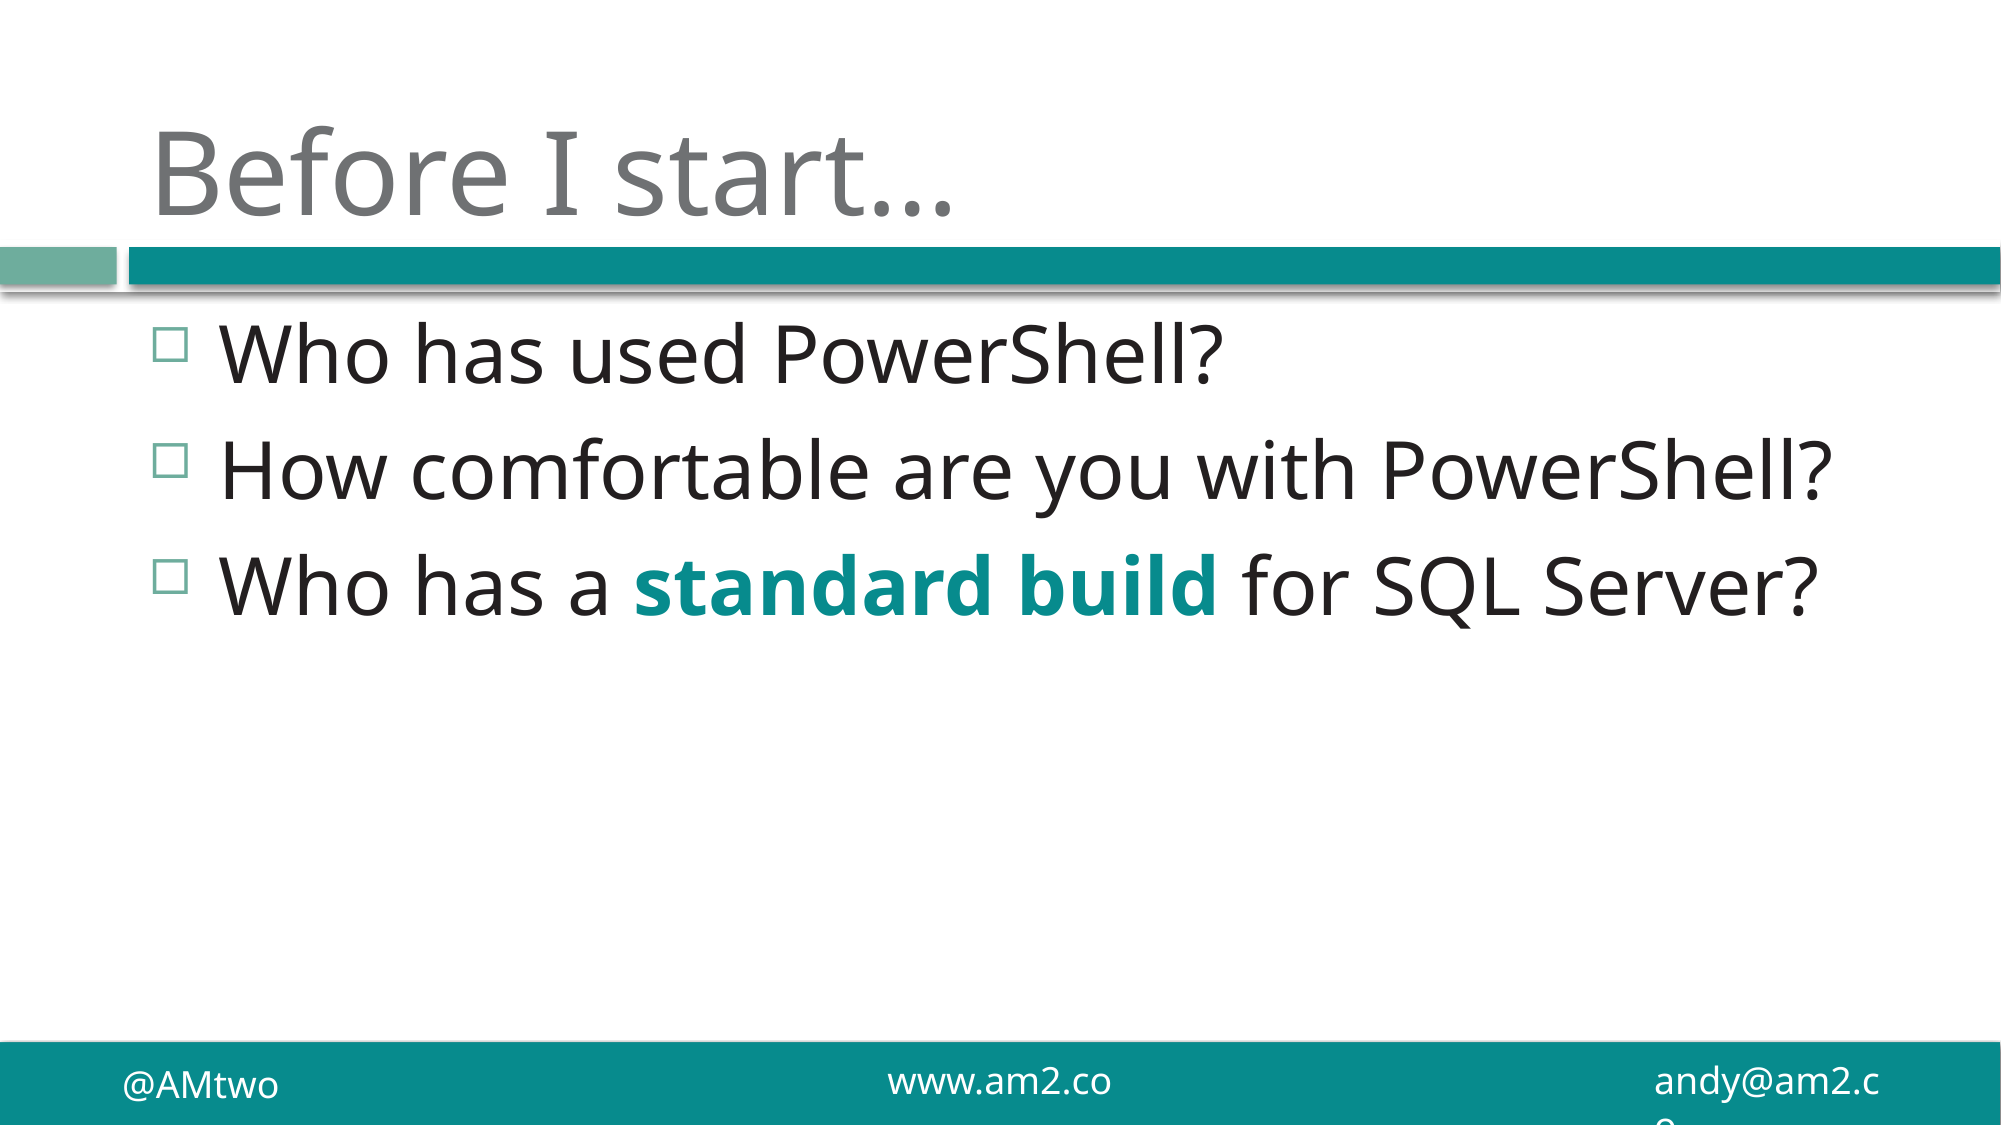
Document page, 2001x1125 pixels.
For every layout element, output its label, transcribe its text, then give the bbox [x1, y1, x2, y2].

title Before I start… [133, 25, 1917, 246]
list Who has used PowerShell? How comfortable are you with PowerShell? Who has a standard build for SQL Server? [133, 295, 1918, 1028]
